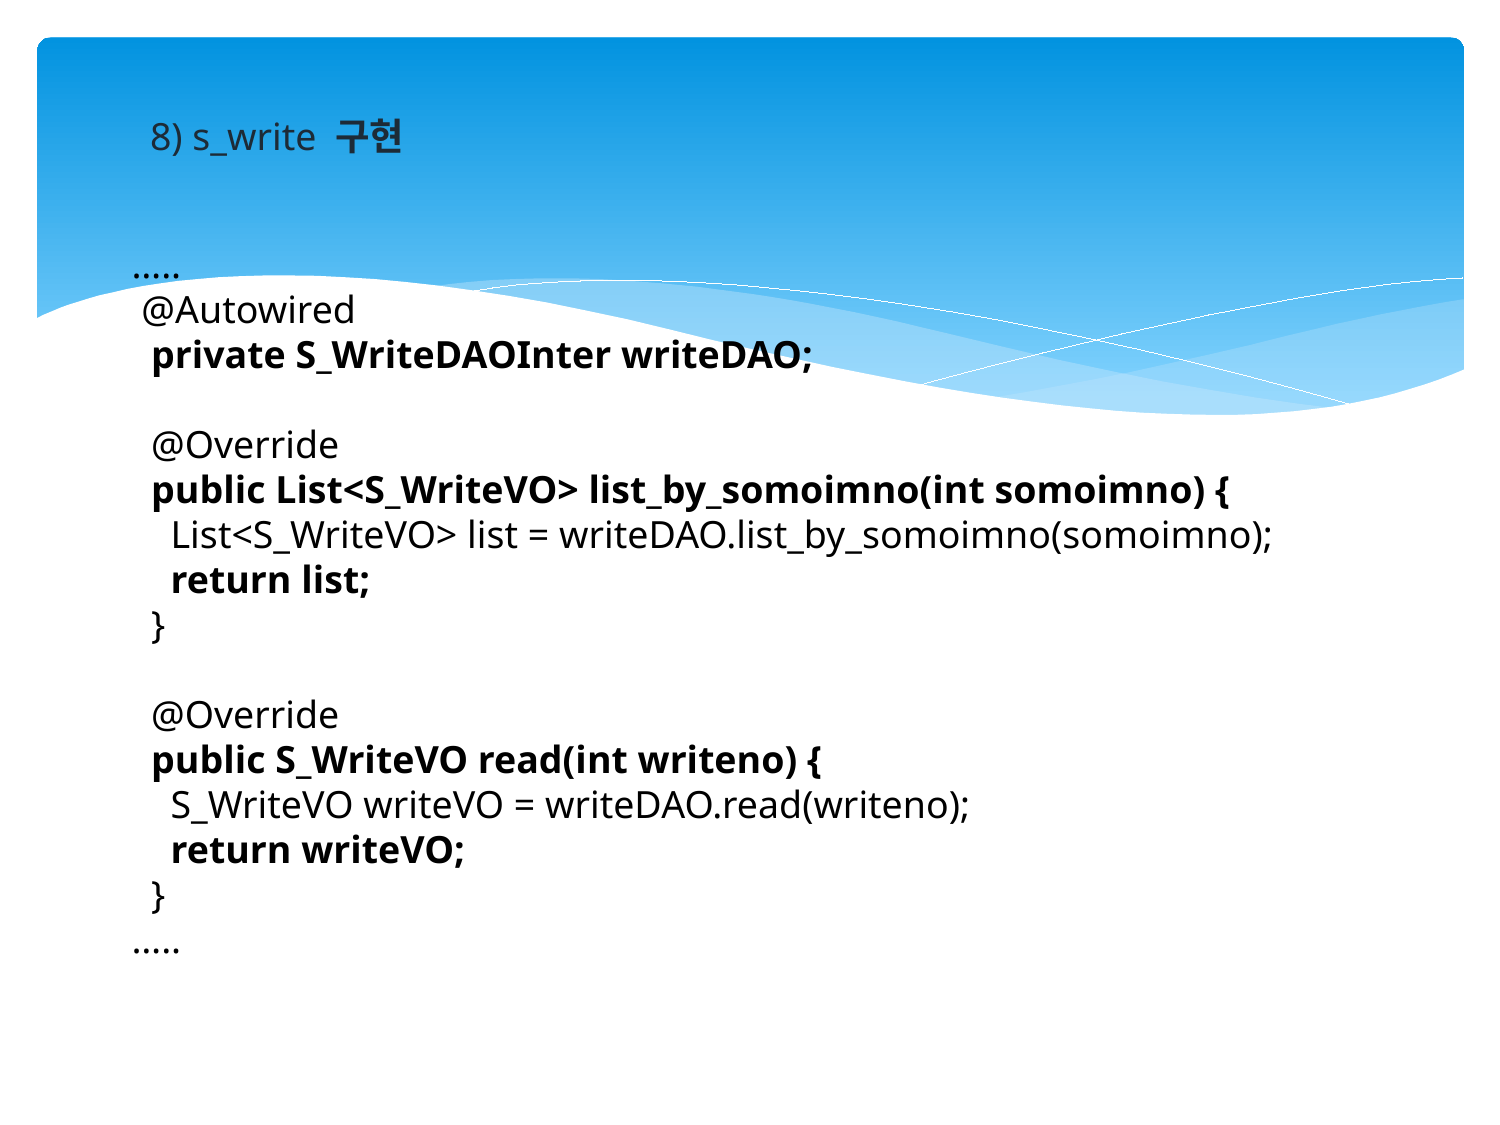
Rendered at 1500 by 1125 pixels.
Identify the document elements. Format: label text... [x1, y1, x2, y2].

text_box ….. @Autowired private S_WriteDAOInter writeDAO; @Override public List<S_WriteVO> list_by_somoimno(int somoimno) { List<S_WriteVO> list = writeDAO.list_by_somoimno(somoimno); return list; } @Override public S_WriteVO read(int writeno) { S_WriteVO writeVO = writeDAO.read(writeno); return writeVO; } ….. [116, 233, 1374, 969]
text_box 8) s_write 구현 [135, 67, 1485, 200]
